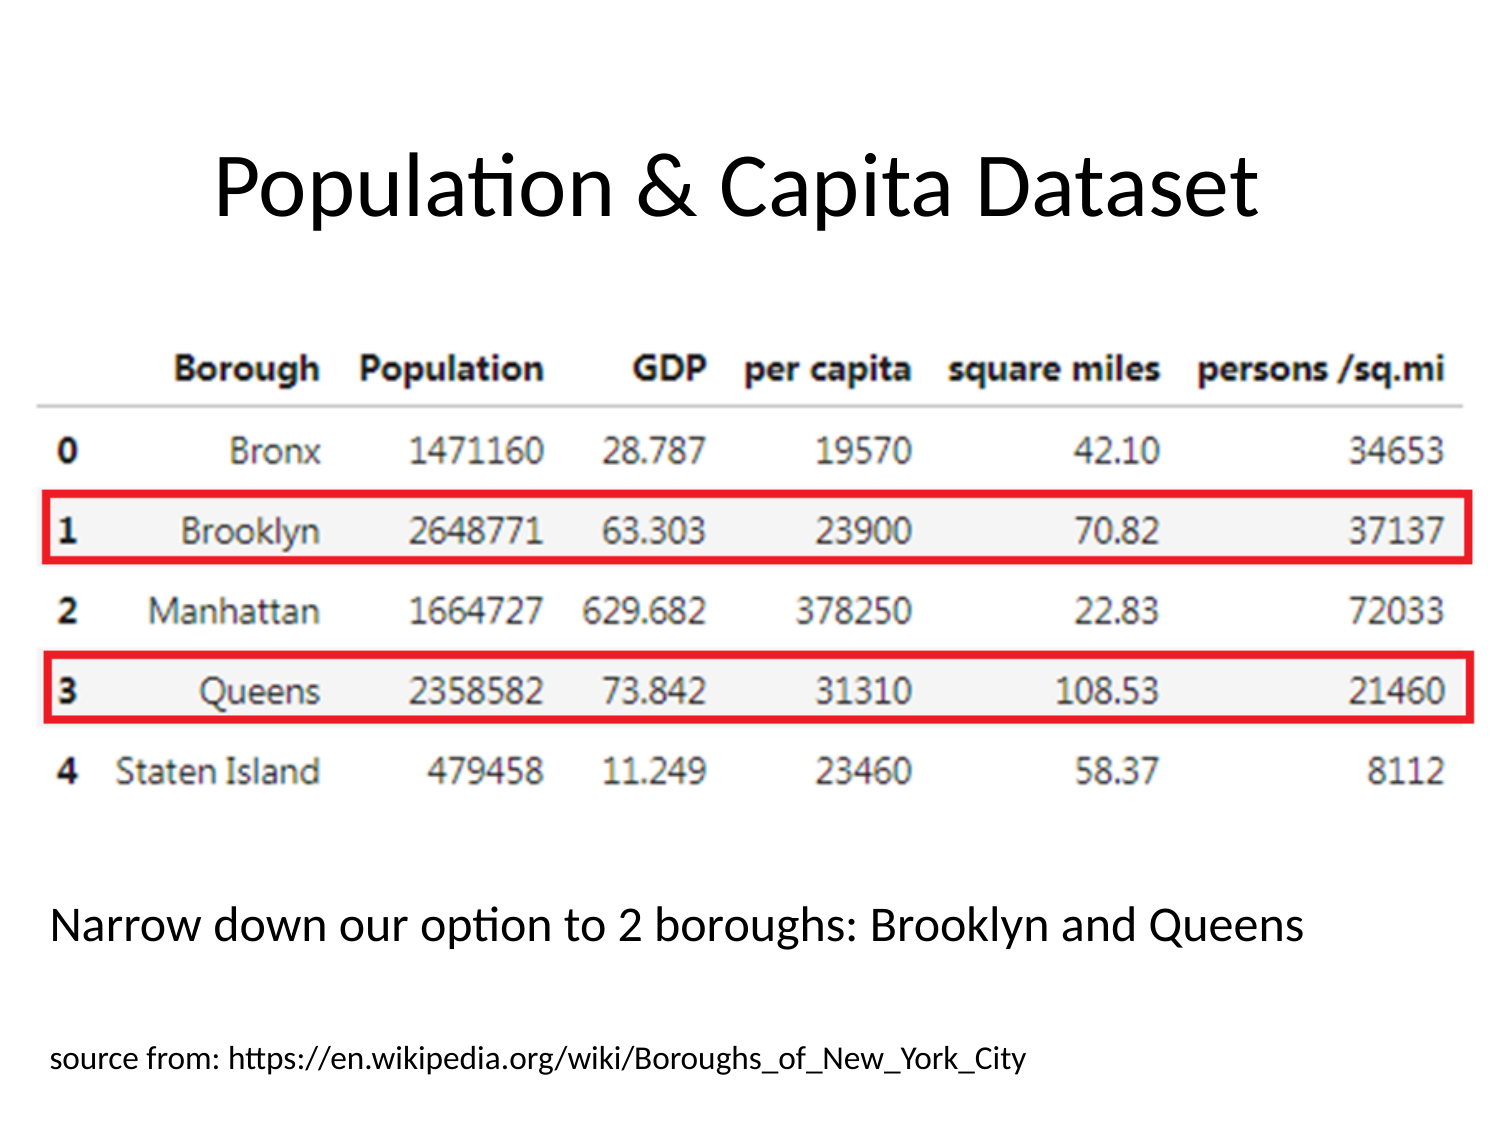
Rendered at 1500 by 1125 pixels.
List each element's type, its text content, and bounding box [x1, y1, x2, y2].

text_box Narrow down our option to 2 boroughs: Brooklyn and Queens [34, 884, 1438, 960]
title Population & Capita Dataset [62, 99, 1413, 288]
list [34, 324, 1491, 823]
text_box source from: https://en.wikipedia.org/wiki/Boroughs_of_New_York_City [34, 1028, 1188, 1084]
